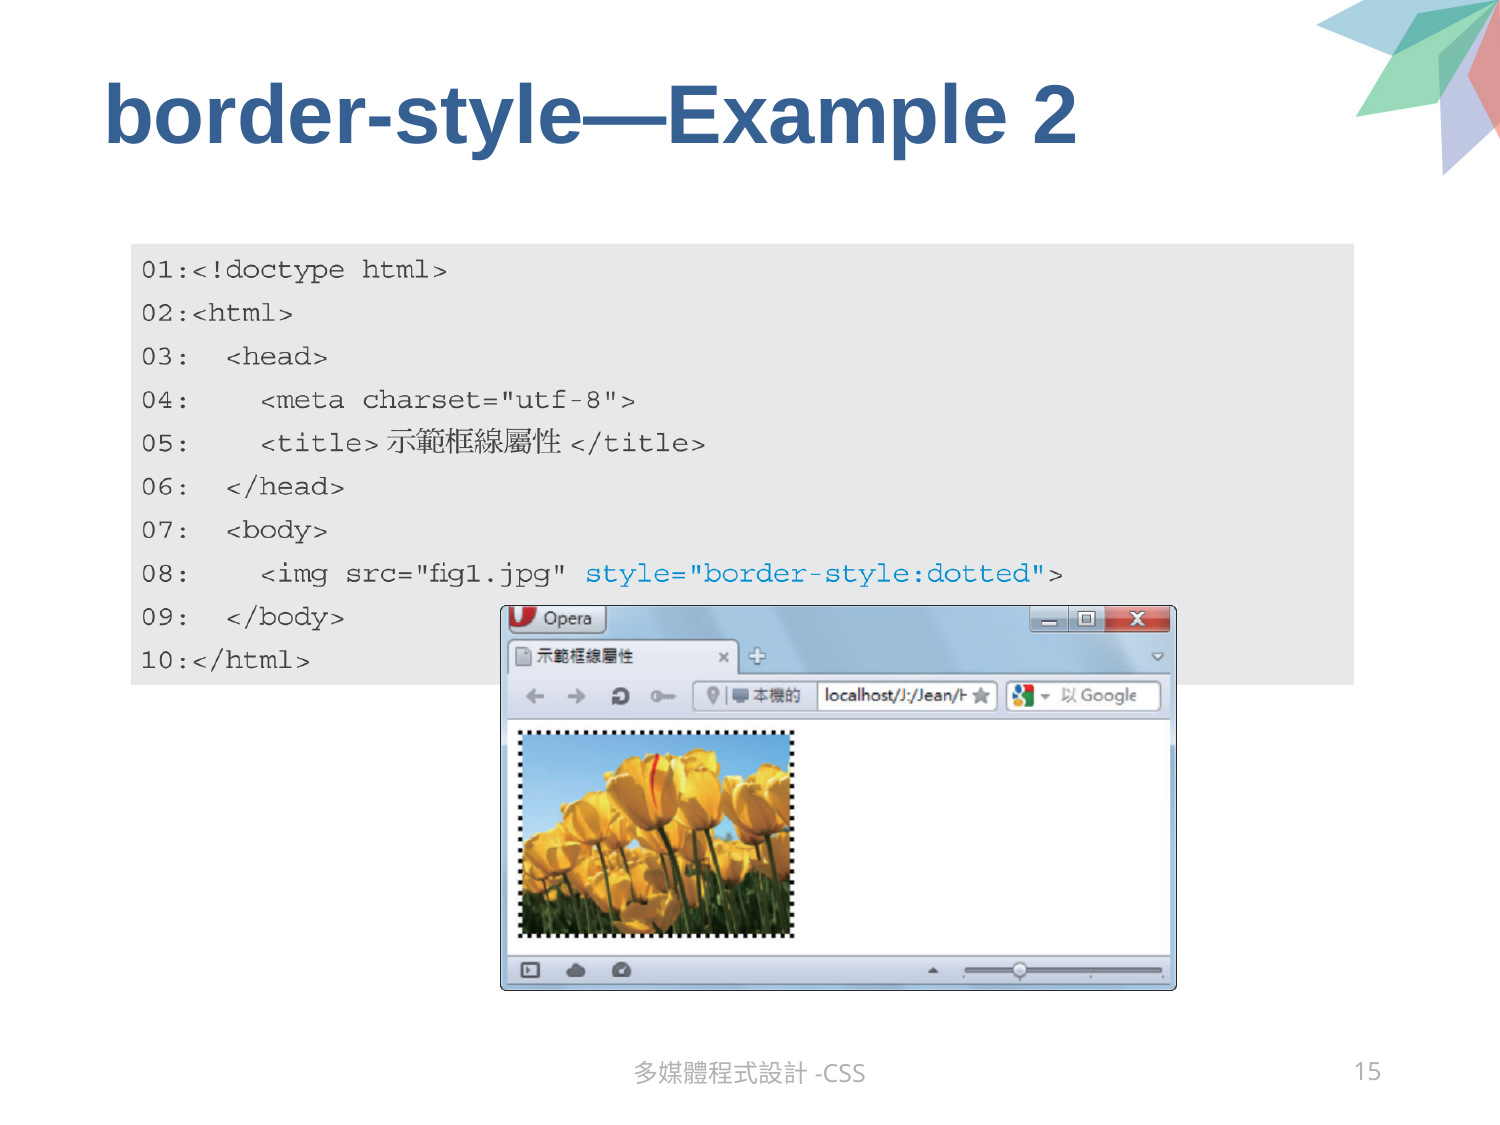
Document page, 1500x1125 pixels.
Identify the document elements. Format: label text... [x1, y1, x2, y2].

picture [0, 0, 1500, 1125]
footer 多媒體程式設計-CSS [496, 1042, 1004, 1103]
slide_number 15 [1059, 1042, 1397, 1103]
title border-style—Example 2 [88, 7, 1397, 213]
